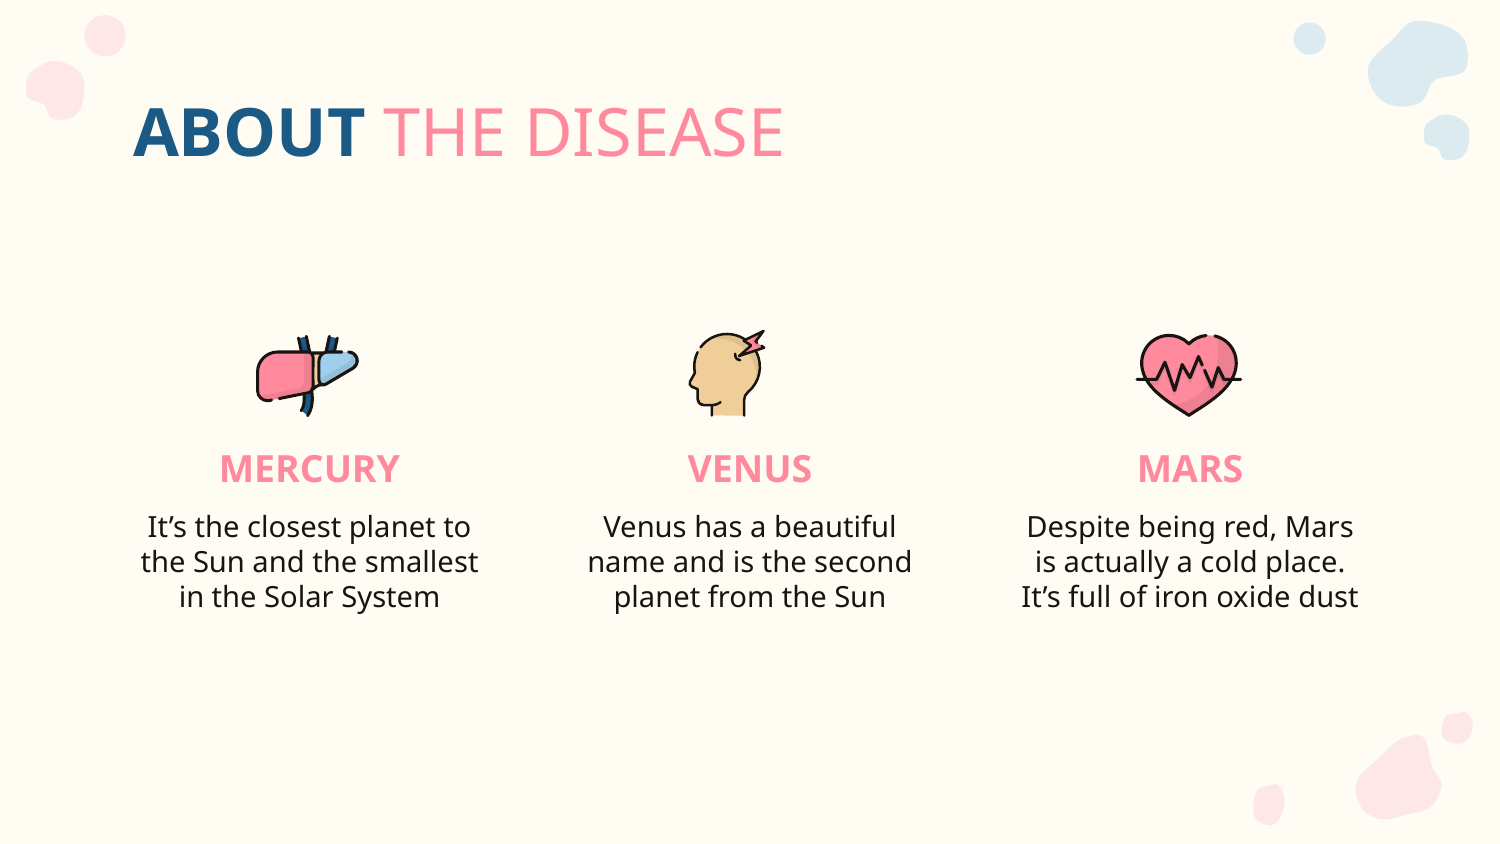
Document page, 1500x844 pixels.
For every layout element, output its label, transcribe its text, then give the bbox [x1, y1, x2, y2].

subtitle VENUS [558, 430, 942, 506]
subtitle Venus has a beautiful name and is the second planet from the Sun [558, 506, 942, 625]
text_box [255, 334, 360, 418]
subtitle MERCURY [118, 430, 502, 493]
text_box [1132, 333, 1245, 418]
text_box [687, 329, 766, 418]
subtitle Despite being red, Mars is actually a cold place. It’s full of iron oxide dust [998, 506, 1382, 625]
subtitle MARS [998, 430, 1382, 506]
subtitle It’s the closest planet to the Sun and the smallest in the Solar System [118, 493, 502, 625]
title ABOUT THE DISEASE [118, 74, 1382, 169]
